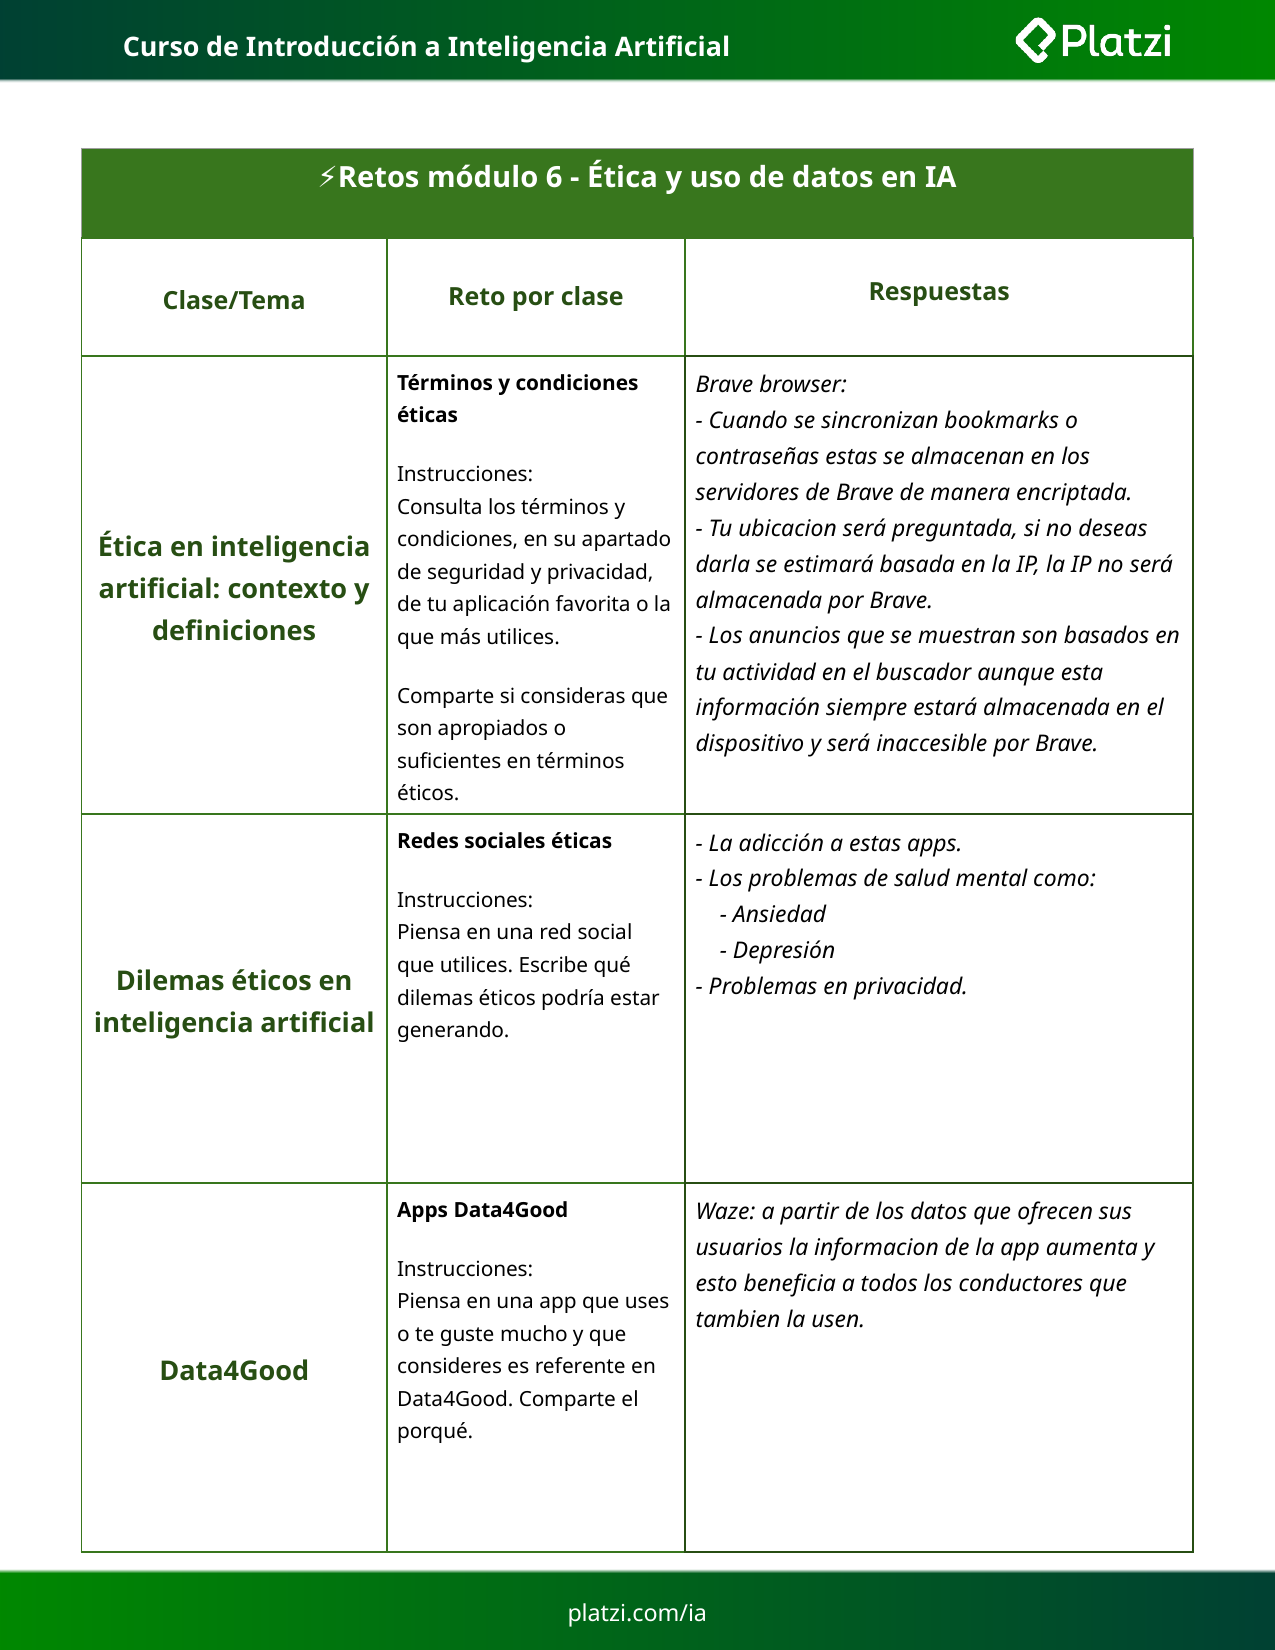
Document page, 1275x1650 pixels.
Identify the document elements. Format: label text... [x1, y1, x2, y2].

title Curso de Introducción a Inteligencia Artificial [101, 6, 976, 85]
table_cell Redes sociales éticas Instrucciones: Piensa en una red social que utilices. Escribe qué dilemas éticos podría estar generando. [388, 815, 684, 1182]
table_header ⚡Retos módulo 6 - Ética y uso de datos en IA [82, 149, 1193, 237]
table_cell Respuestas [686, 239, 1192, 355]
subtitle platzi.com/ia [200, 1571, 1075, 1650]
picture [0, 0, 1275, 1650]
table_cell Dilemas éticos en inteligencia artificial [82, 815, 386, 1182]
table_cell Términos y condiciones éticas Instrucciones: Consulta los términos y condiciones, en su apartado de seguridad y privacidad, de tu aplicación favorita o la que más utilices. Comparte si consideras que son apropiados o suficientes en términos éticos. [388, 357, 684, 813]
table_cell - La adicción a estas apps. - Los problemas de salud mental como: - Ansiedad - Depresión - Problemas en privacidad. [686, 815, 1192, 1182]
table_cell Reto por clase [388, 239, 684, 355]
table_cell Brave browser: - Cuando se sincronizan bookmarks o contraseñas estas se almacenan en los servidores de Brave de manera encriptada. - Tu ubicacion será preguntada, si no deseas darla se estimará basada en la IP, la IP no será almacenada por Brave. - Los anuncios que se muestran son basados en tu actividad en el buscador aunque esta información siempre estará almacenada en el dispositivo y será inaccesible por Brave. [686, 357, 1192, 813]
table_cell Clase/Tema [82, 239, 386, 355]
table_cell Ética en inteligencia artificial: contexto y definiciones [82, 357, 386, 813]
table_cell Data4Good [82, 1184, 386, 1551]
table_cell Waze: a partir de los datos que ofrecen sus usuarios la informacion de la app aumenta y esto beneficia a todos los conductores que tambien la usen. [686, 1184, 1192, 1551]
table_cell Apps Data4Good Instrucciones: Piensa en una app que uses o te guste mucho y que consideres es referente en Data4Good. Comparte el porqué. [388, 1184, 684, 1551]
